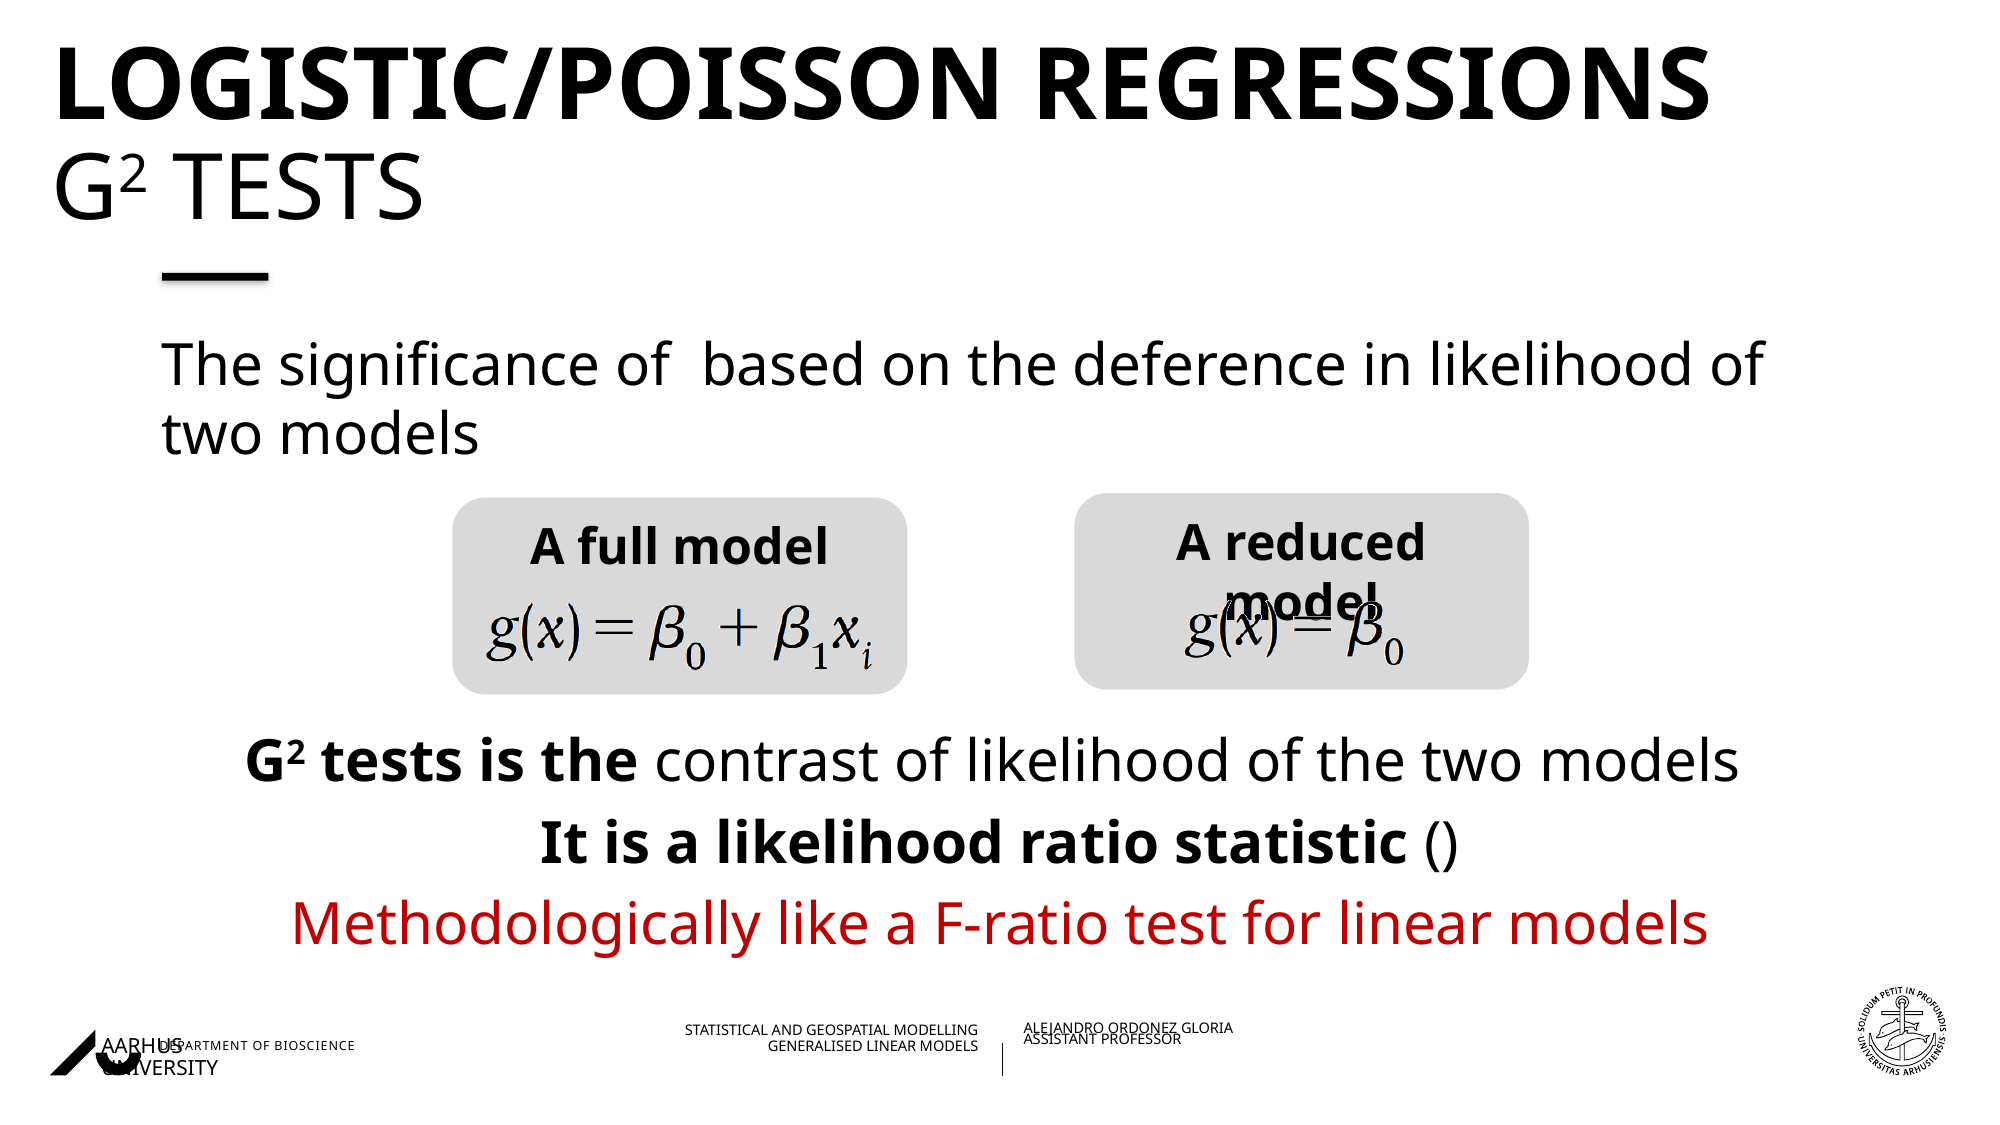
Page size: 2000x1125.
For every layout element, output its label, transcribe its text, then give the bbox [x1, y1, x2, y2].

title Logistic/Poisson regressions G2 tests [51, 24, 1948, 240]
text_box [452, 492, 1530, 695]
